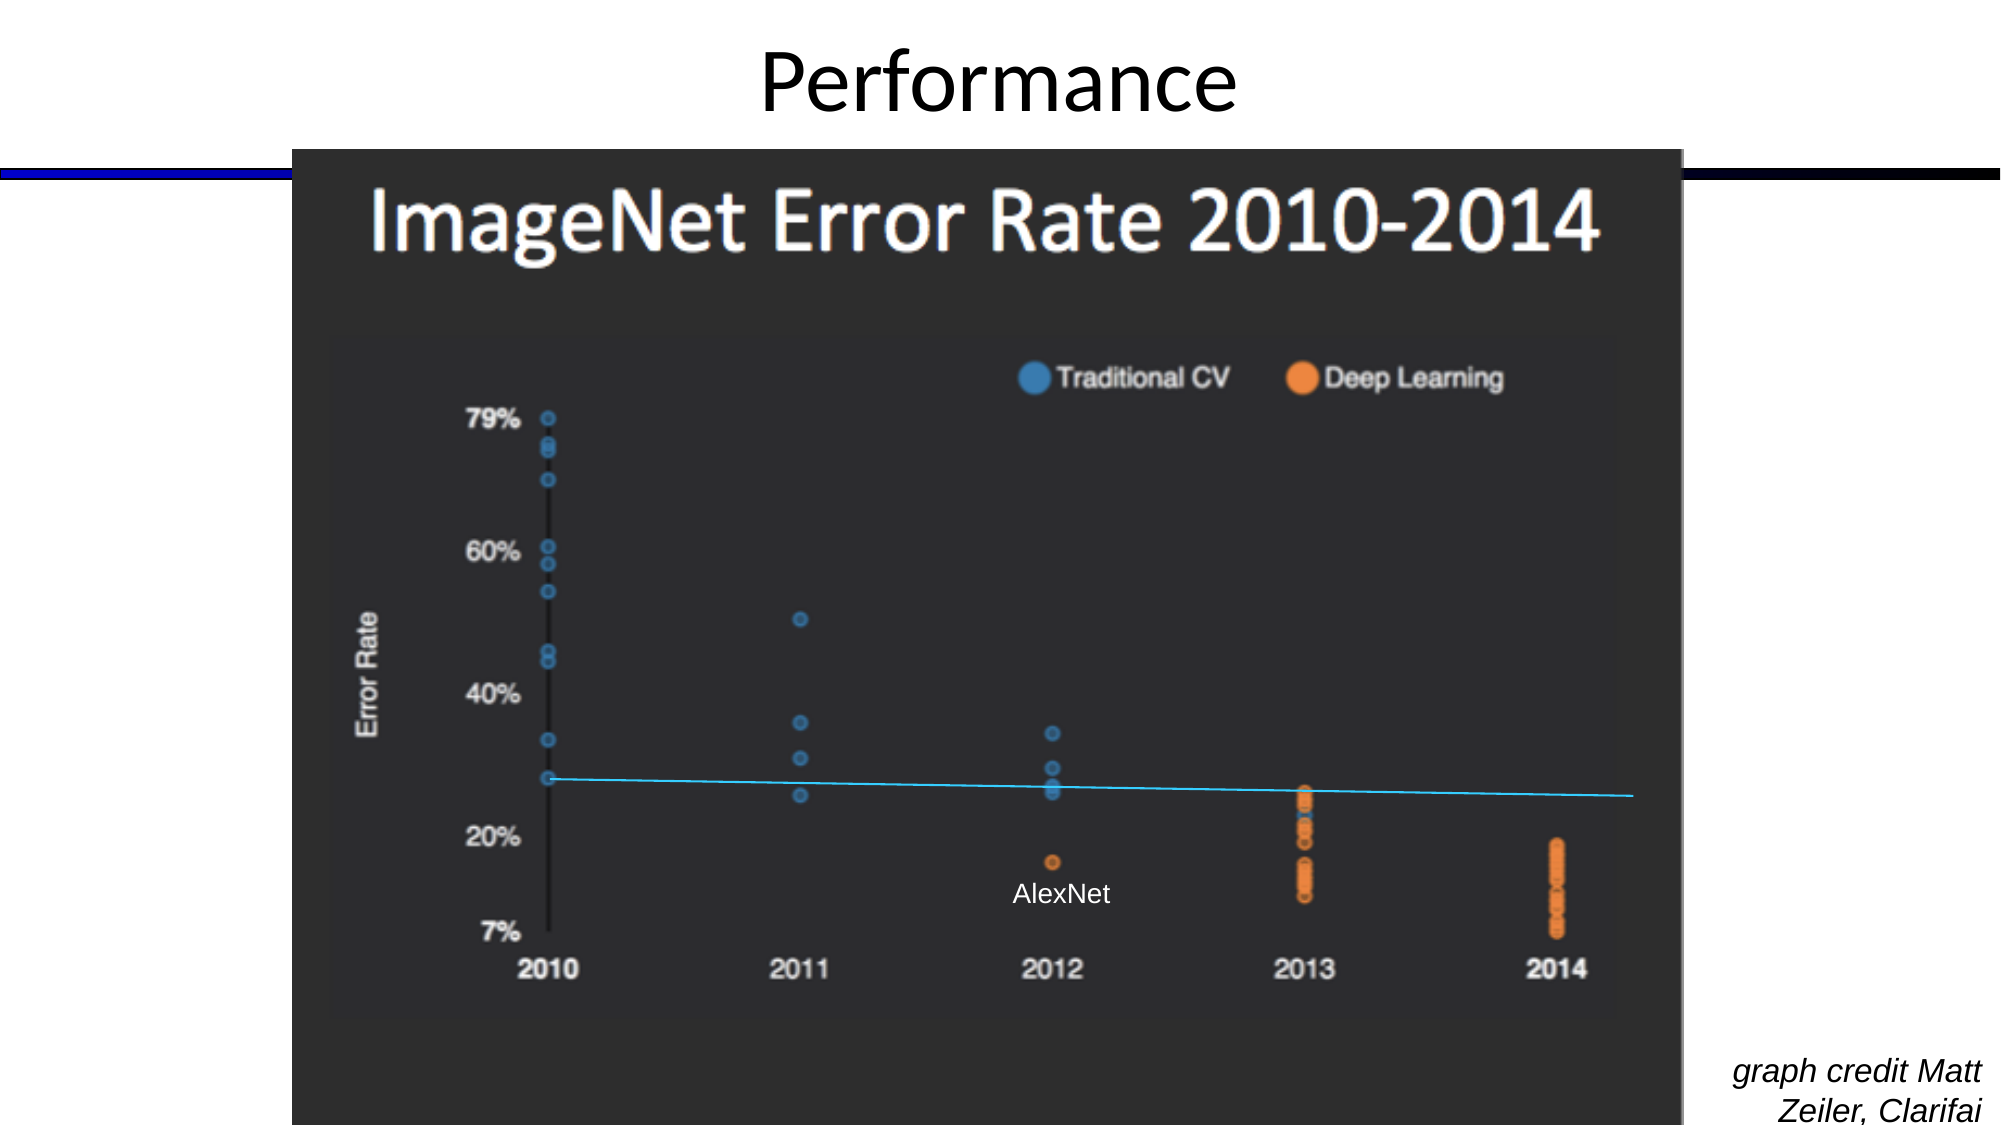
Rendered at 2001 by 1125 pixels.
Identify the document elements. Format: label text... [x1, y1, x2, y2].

text_box graph credit Matt Zeiler, Clarifai [1689, 1029, 2000, 1090]
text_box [549, 778, 1634, 796]
title Performance [99, 0, 1900, 150]
picture [292, 149, 1684, 1125]
